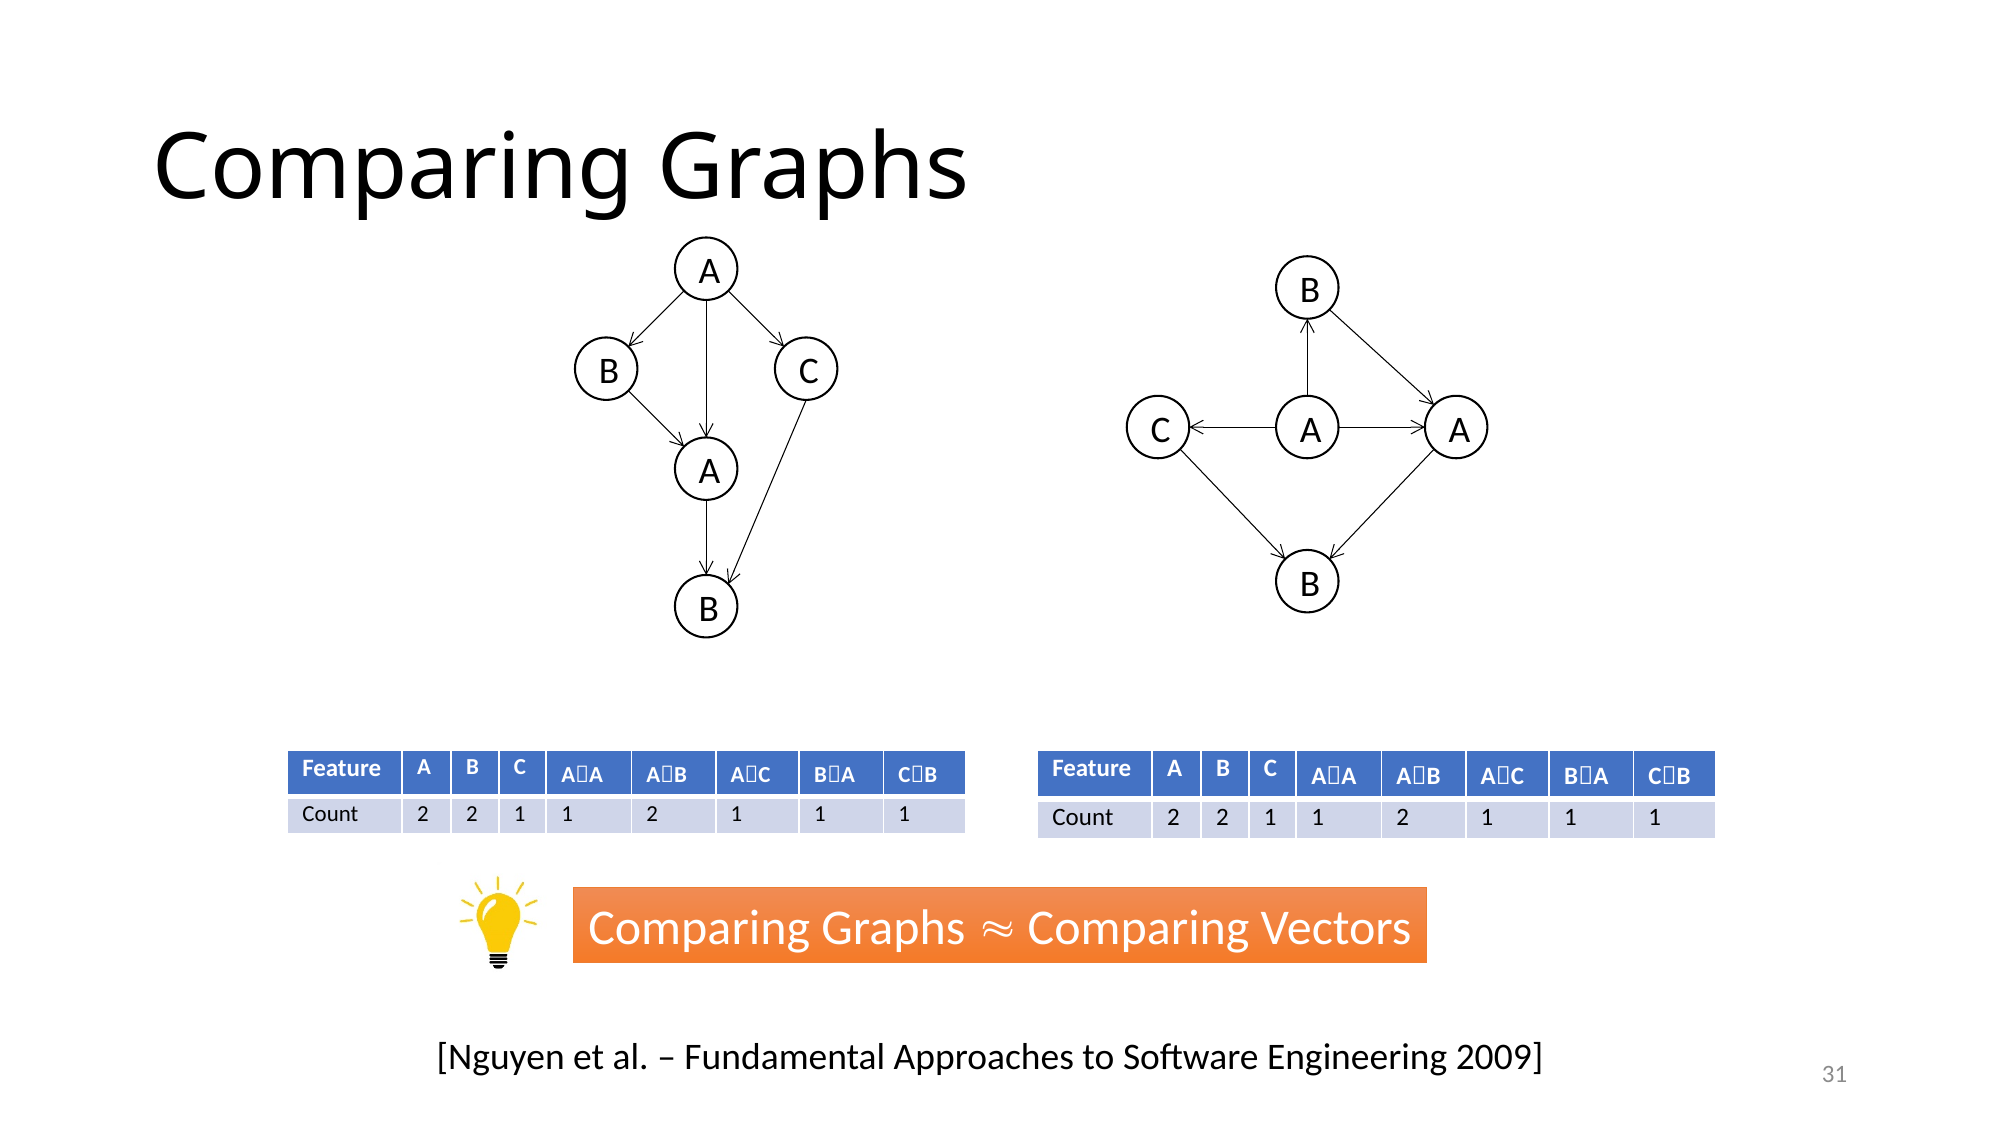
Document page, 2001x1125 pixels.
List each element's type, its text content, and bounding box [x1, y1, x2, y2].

table_header B [1202, 751, 1248, 796]
table_cell 1 [717, 799, 798, 833]
text_box A [1423, 394, 1489, 460]
table_cell 2 [1382, 802, 1465, 838]
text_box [628, 290, 685, 347]
table_cell 1 [547, 799, 631, 833]
table_cell 1 [800, 799, 883, 833]
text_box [728, 399, 807, 585]
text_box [628, 390, 685, 447]
table_header BA [1550, 751, 1633, 796]
table_cell Count [1038, 802, 1151, 838]
table_header A [1153, 751, 1200, 796]
table_cell 1 [500, 799, 545, 833]
table_header CB [884, 751, 965, 794]
table_header AB [1382, 751, 1465, 796]
table_cell 1 [1297, 802, 1381, 838]
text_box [1329, 309, 1435, 406]
table_header Feature [1038, 751, 1151, 796]
table_header C [500, 751, 545, 794]
text_box [Nguyen et al. – Fundamental Approaches to Software Engineering 2009] [421, 1024, 1560, 1085]
table_header AC [1467, 751, 1548, 796]
table_cell Count [288, 799, 401, 833]
table_cell 1 [1467, 802, 1548, 838]
table_header C [1250, 751, 1295, 796]
slide_number 31 [1412, 1042, 1863, 1103]
text_box A [673, 236, 739, 301]
table_cell 2 [452, 799, 498, 833]
text_box B [1275, 548, 1340, 614]
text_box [728, 290, 785, 347]
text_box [1329, 449, 1435, 560]
table_header AC [717, 751, 798, 794]
text_box B [673, 574, 739, 639]
table_cell 1 [1634, 802, 1715, 838]
table_header AA [1297, 751, 1381, 796]
text_box A [673, 436, 728, 501]
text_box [1180, 449, 1286, 560]
table_cell 2 [1202, 802, 1248, 838]
table_cell 1 [884, 799, 965, 833]
text_box Comparing Graphs  Comparing Vectors [573, 887, 1427, 963]
text_box B [573, 336, 639, 401]
table_header Feature [288, 751, 401, 794]
table_header B [452, 751, 498, 794]
title Comparing Graphs [137, 59, 1863, 278]
table_cell 2 [632, 799, 715, 833]
table_cell 1 [1250, 802, 1295, 838]
text_box C [773, 336, 839, 401]
text_box C [1125, 394, 1191, 460]
table_header CB [1634, 751, 1715, 796]
text_box B [1275, 255, 1340, 320]
table_cell 2 [403, 799, 450, 833]
table_header A [403, 751, 450, 794]
picture [437, 862, 559, 988]
table_cell 2 [1153, 802, 1200, 838]
text_box A [1275, 394, 1340, 460]
table_cell 1 [1550, 802, 1633, 838]
table_header AB [632, 751, 715, 794]
table_header BA [800, 751, 883, 794]
table_header AA [547, 751, 631, 794]
